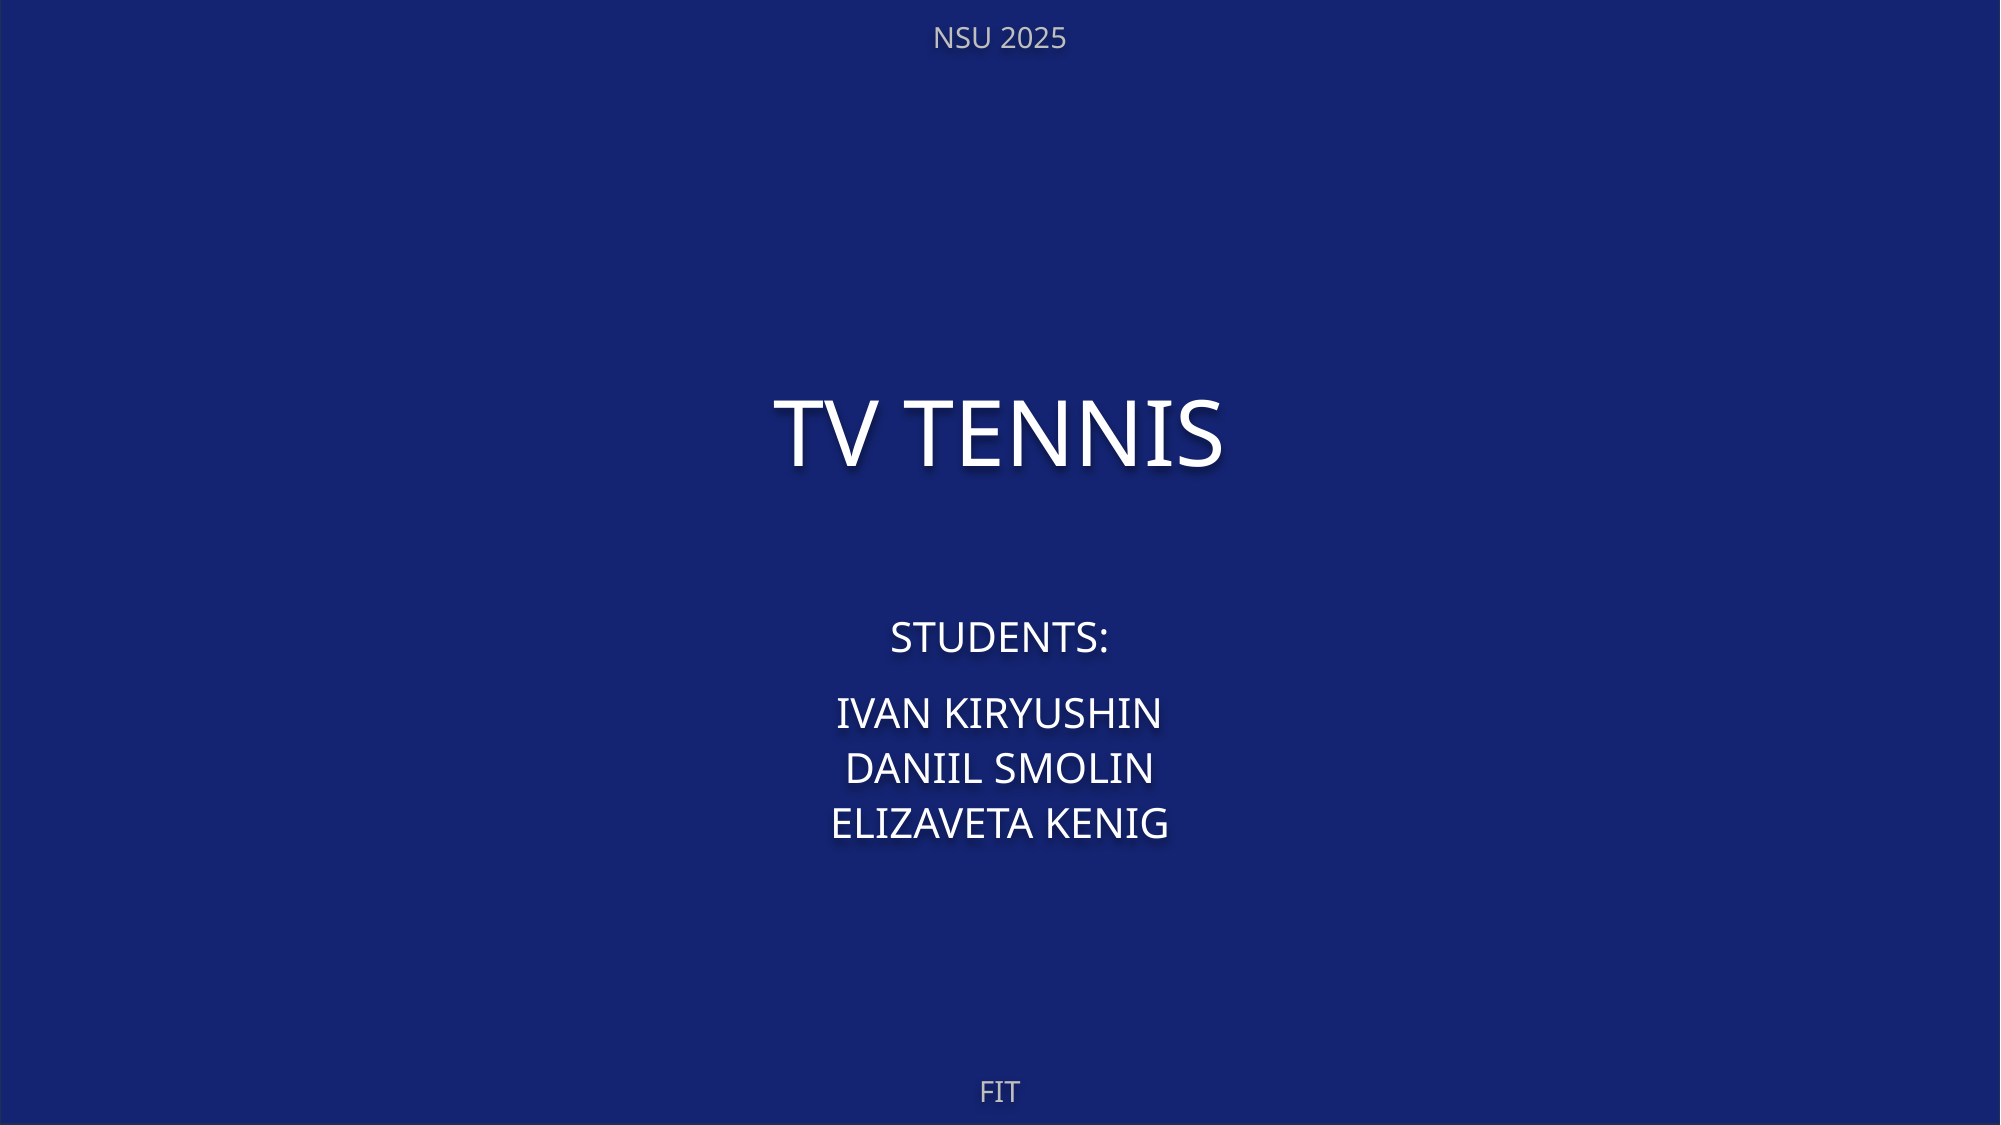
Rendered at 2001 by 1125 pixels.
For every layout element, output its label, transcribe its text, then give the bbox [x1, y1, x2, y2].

text_box NSU 2025 [249, 0, 1750, 72]
text_box FIT [249, 1052, 1750, 1125]
text_box TV TENNIS [249, 241, 1750, 590]
text_box STUDENTS: IVAN KIRYUSHIN DANIIL SMOLIN ELIZAVETA KENIG [249, 590, 1750, 863]
text_box [0, 0, 2000, 1125]
